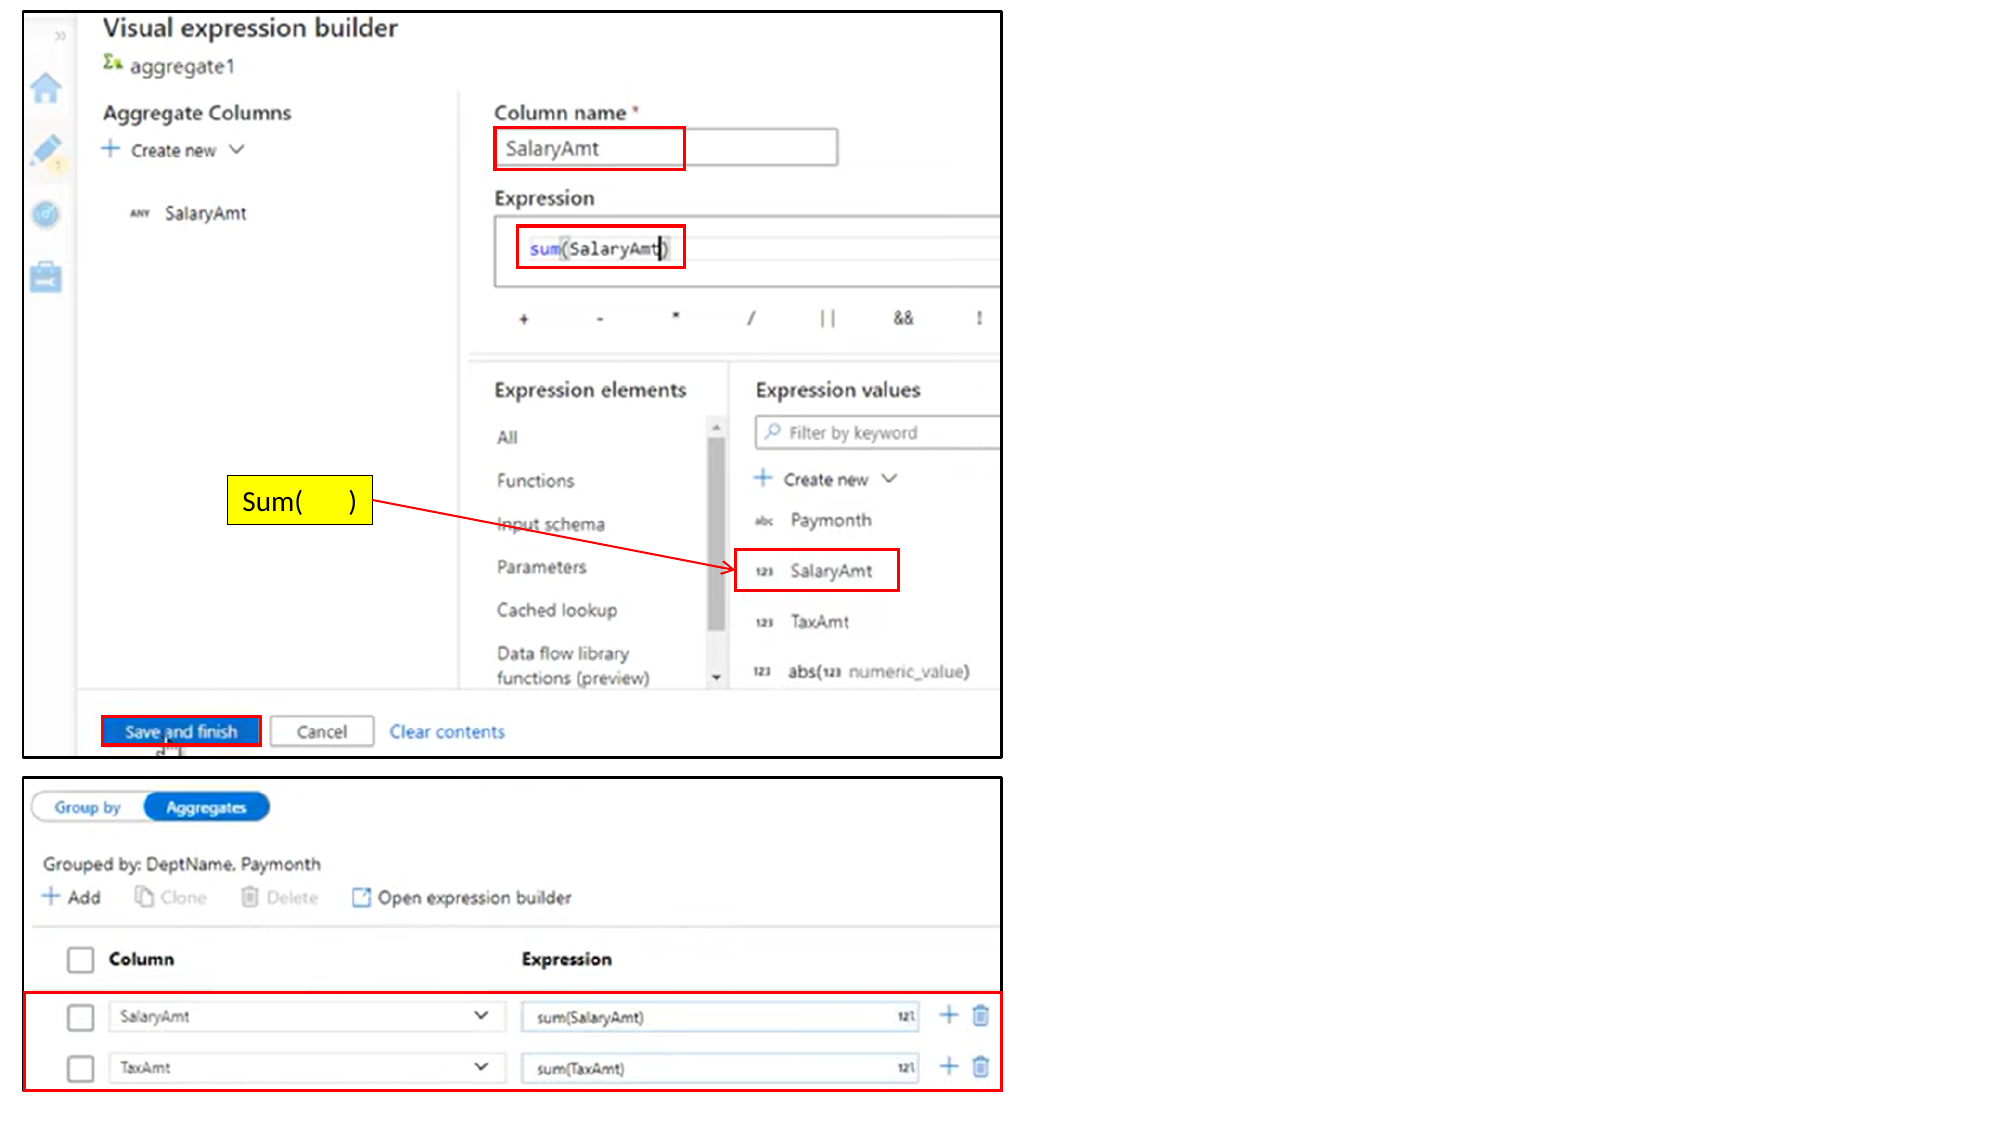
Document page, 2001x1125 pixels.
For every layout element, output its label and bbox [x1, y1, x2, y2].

picture [24, 778, 1000, 1090]
picture [24, 12, 1000, 757]
text_box [23, 992, 1003, 1091]
text_box [373, 500, 736, 571]
